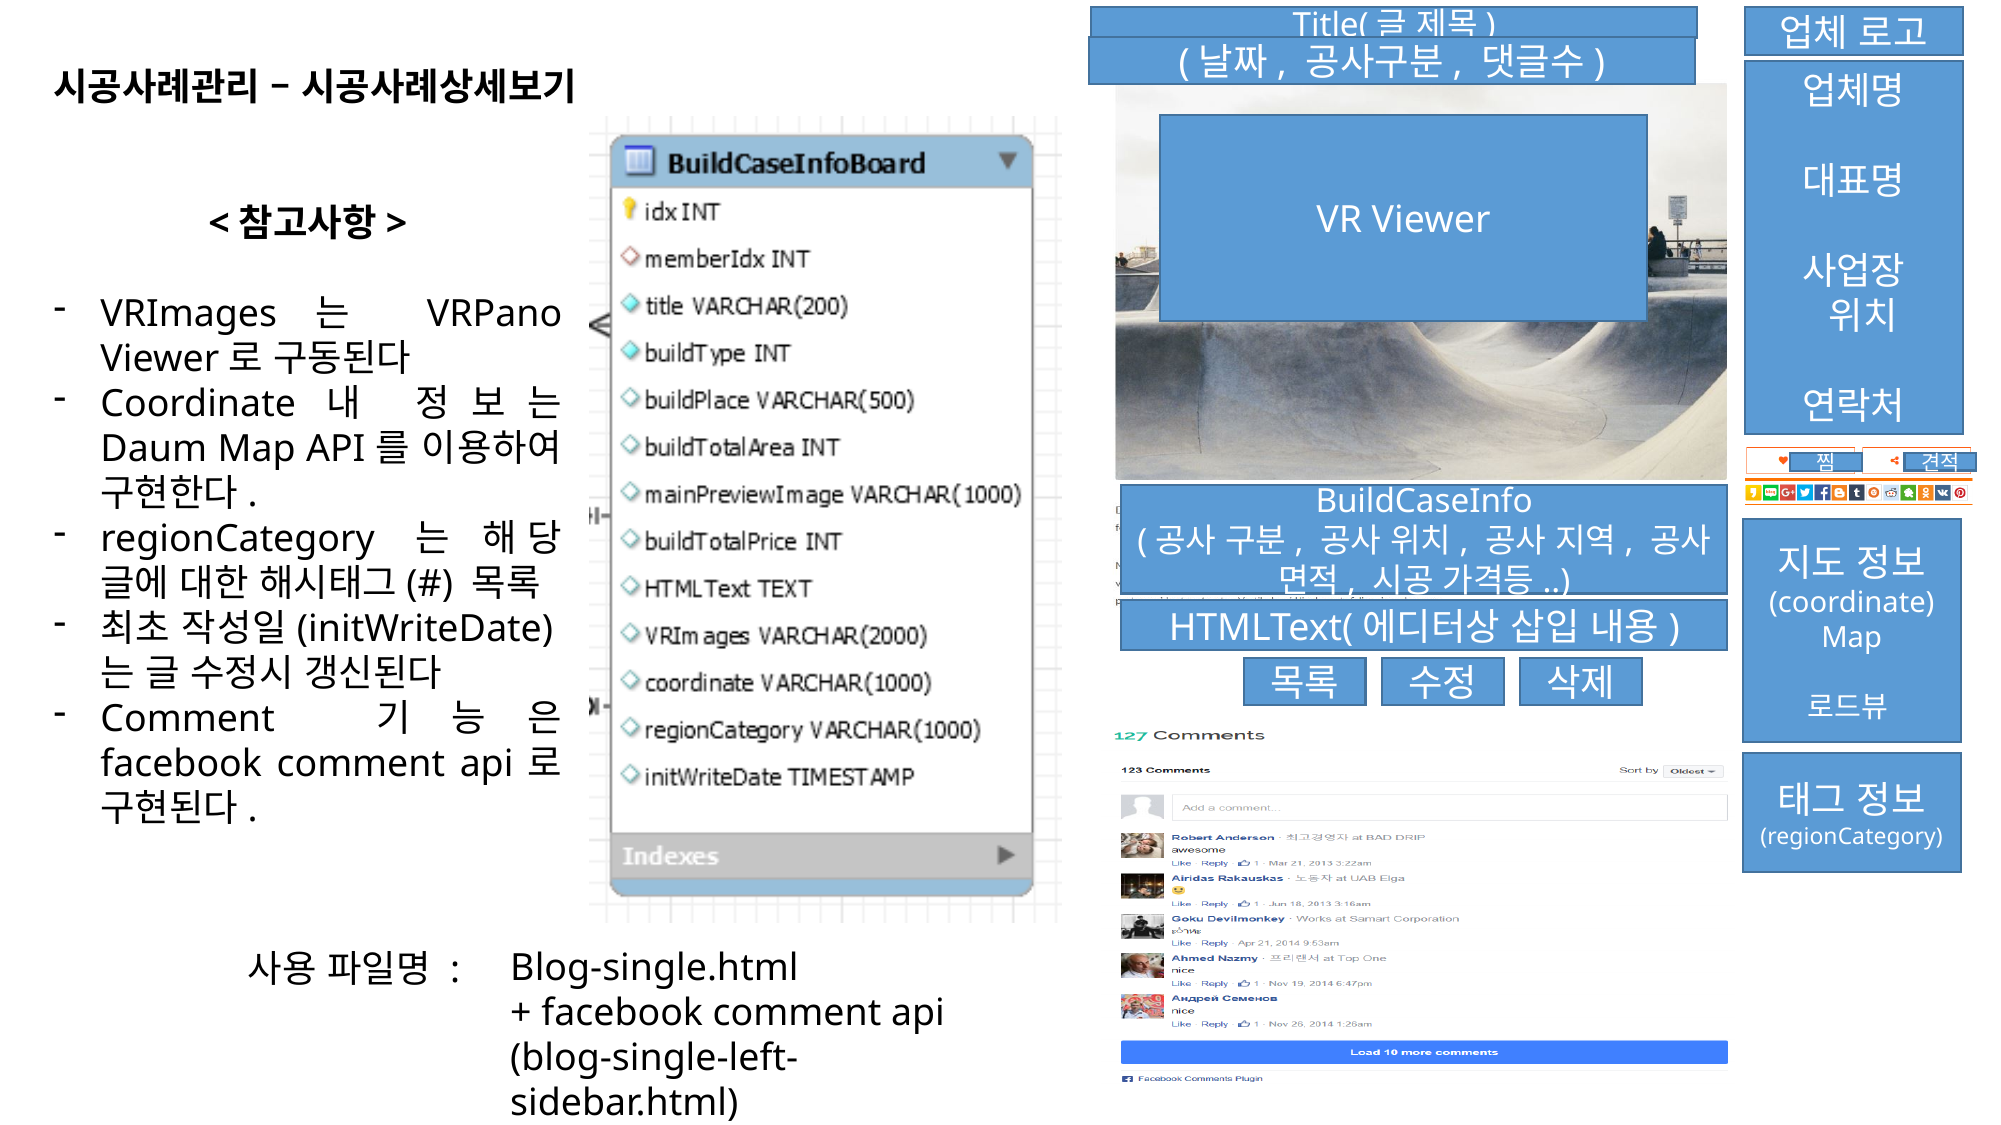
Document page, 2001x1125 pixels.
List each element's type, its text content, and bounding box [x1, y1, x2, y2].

text_box Title(글 제목) [1090, 6, 1101, 36]
text_box 업체 로고 [1744, 6, 1964, 56]
picture [1742, 444, 1975, 509]
text_box 태그 정보 (regionCategory) [1742, 752, 1962, 873]
text_box 사용 파일명 : [232, 937, 552, 998]
text_box Blog-single.html + facebook comment api (blog-single-left-sidebar.html) [495, 936, 1016, 1125]
text_box 시공사례관리 – 시공사례상세보기 [38, 55, 665, 116]
text_box 목록 [1243, 657, 1367, 706]
picture [589, 116, 1062, 923]
text_box 지도 정보 (coordinate) Map 로드뷰 [1742, 518, 1962, 743]
text_box 업체명 대표명 사업장 위치 연락처 [1744, 60, 1964, 435]
text_box (날짜, 공사구분, 댓글수) [1088, 36, 1101, 85]
text_box HTMLText(에디터상 삽입 내용) [1120, 619, 1728, 651]
text_box 수정 [1381, 657, 1505, 706]
picture [1101, 6, 1735, 619]
text_box <참고사항> VRImages는 VRPano Viewer로 구동된다 Coordinate내 정보는 Daum Map API를 이용하여 구현한다. regionCategory 는 해당 글에 대한 해시태그(#) 목록 최초 작성일(initWriteDate)는 글 수정시 갱신된다 Comment 기능은 facebook comment api로 구현된다. [38, 191, 577, 837]
text_box 삭제 [1519, 657, 1643, 706]
picture [1101, 728, 1735, 1084]
